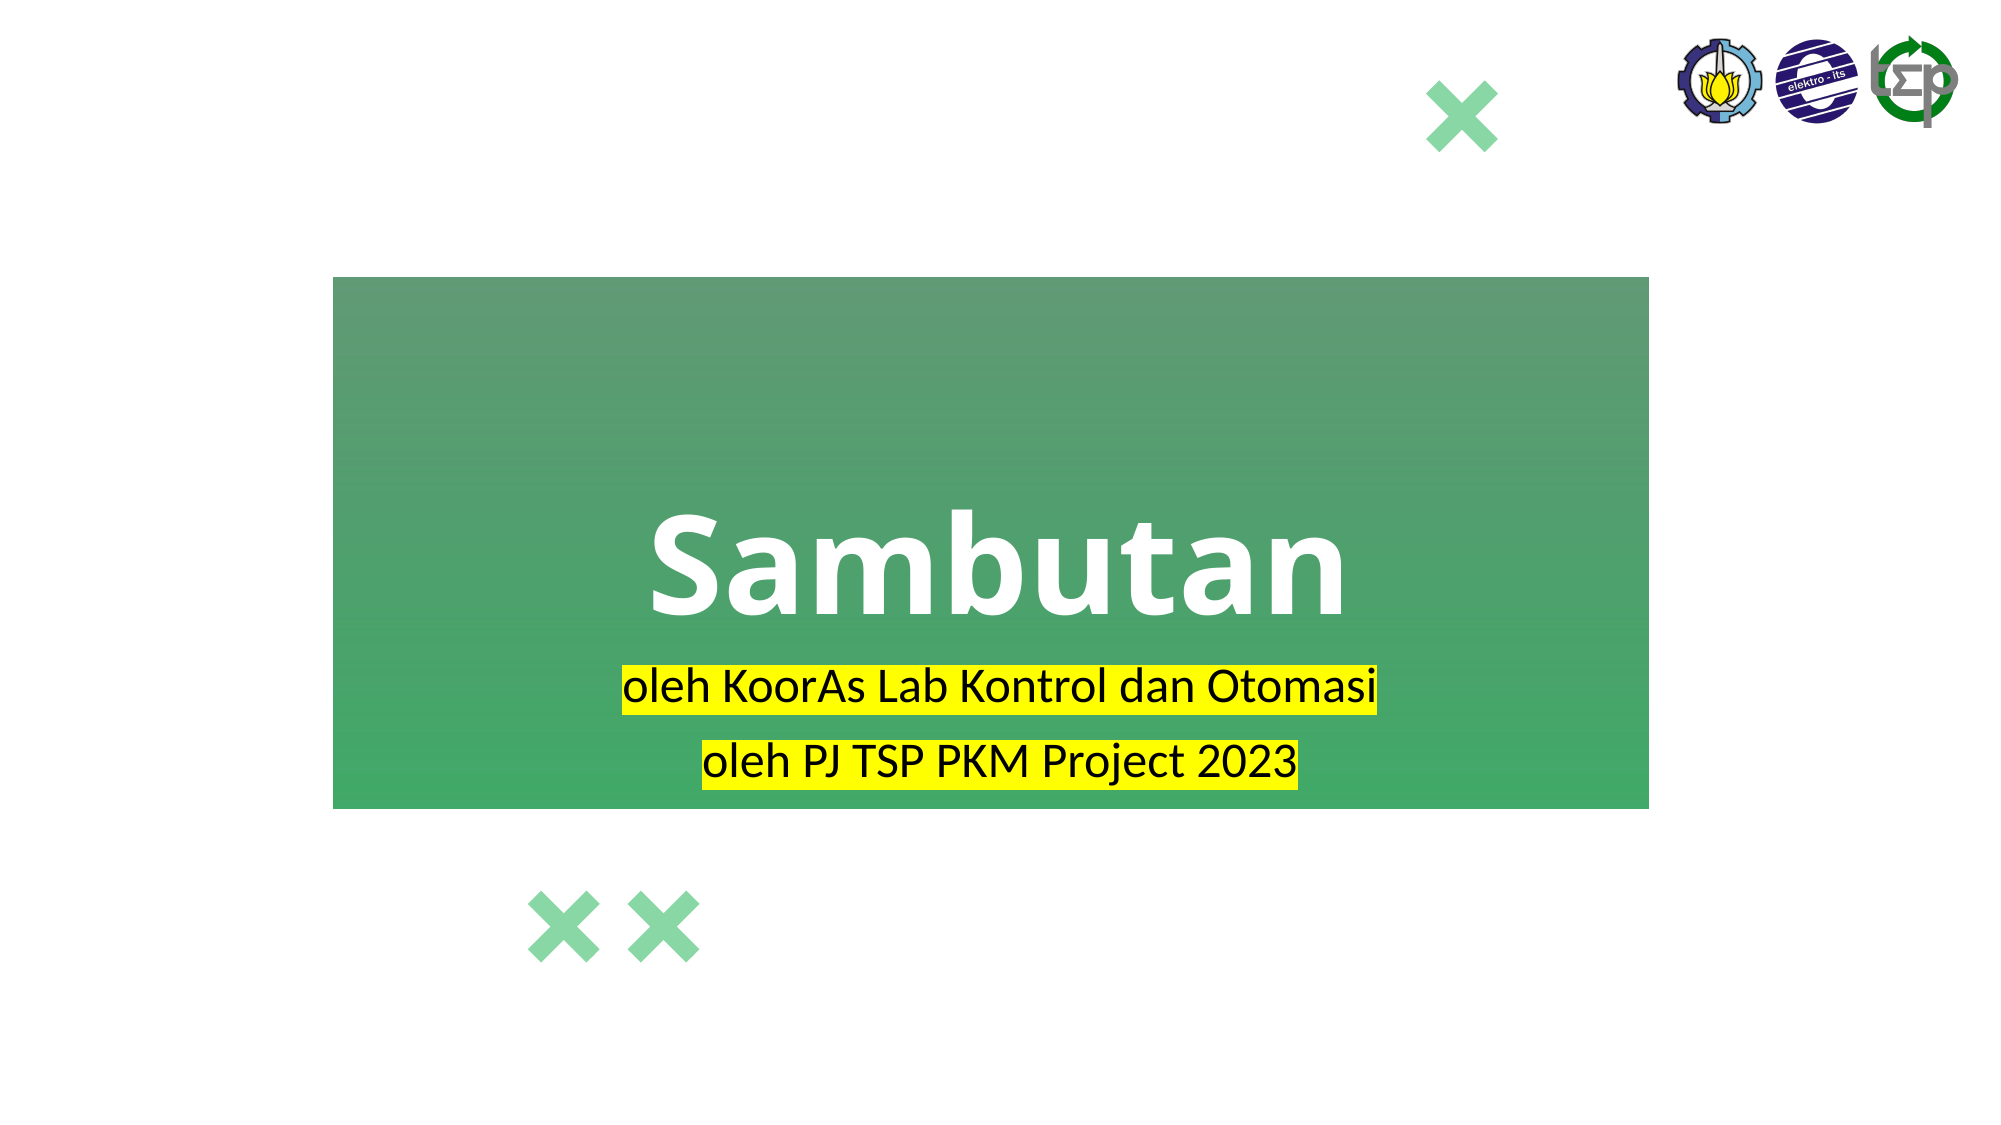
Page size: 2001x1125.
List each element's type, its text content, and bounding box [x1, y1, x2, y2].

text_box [527, 890, 600, 963]
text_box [627, 890, 700, 963]
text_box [1426, 80, 1499, 153]
title Sambutan [74, 359, 1926, 652]
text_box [1646, 19, 1986, 143]
text_box [333, 277, 1649, 359]
text_box oleh KoorAs Lab Kontrol dan Otomasi oleh PJ TSP PKM Project 2023 [137, 651, 1863, 1014]
